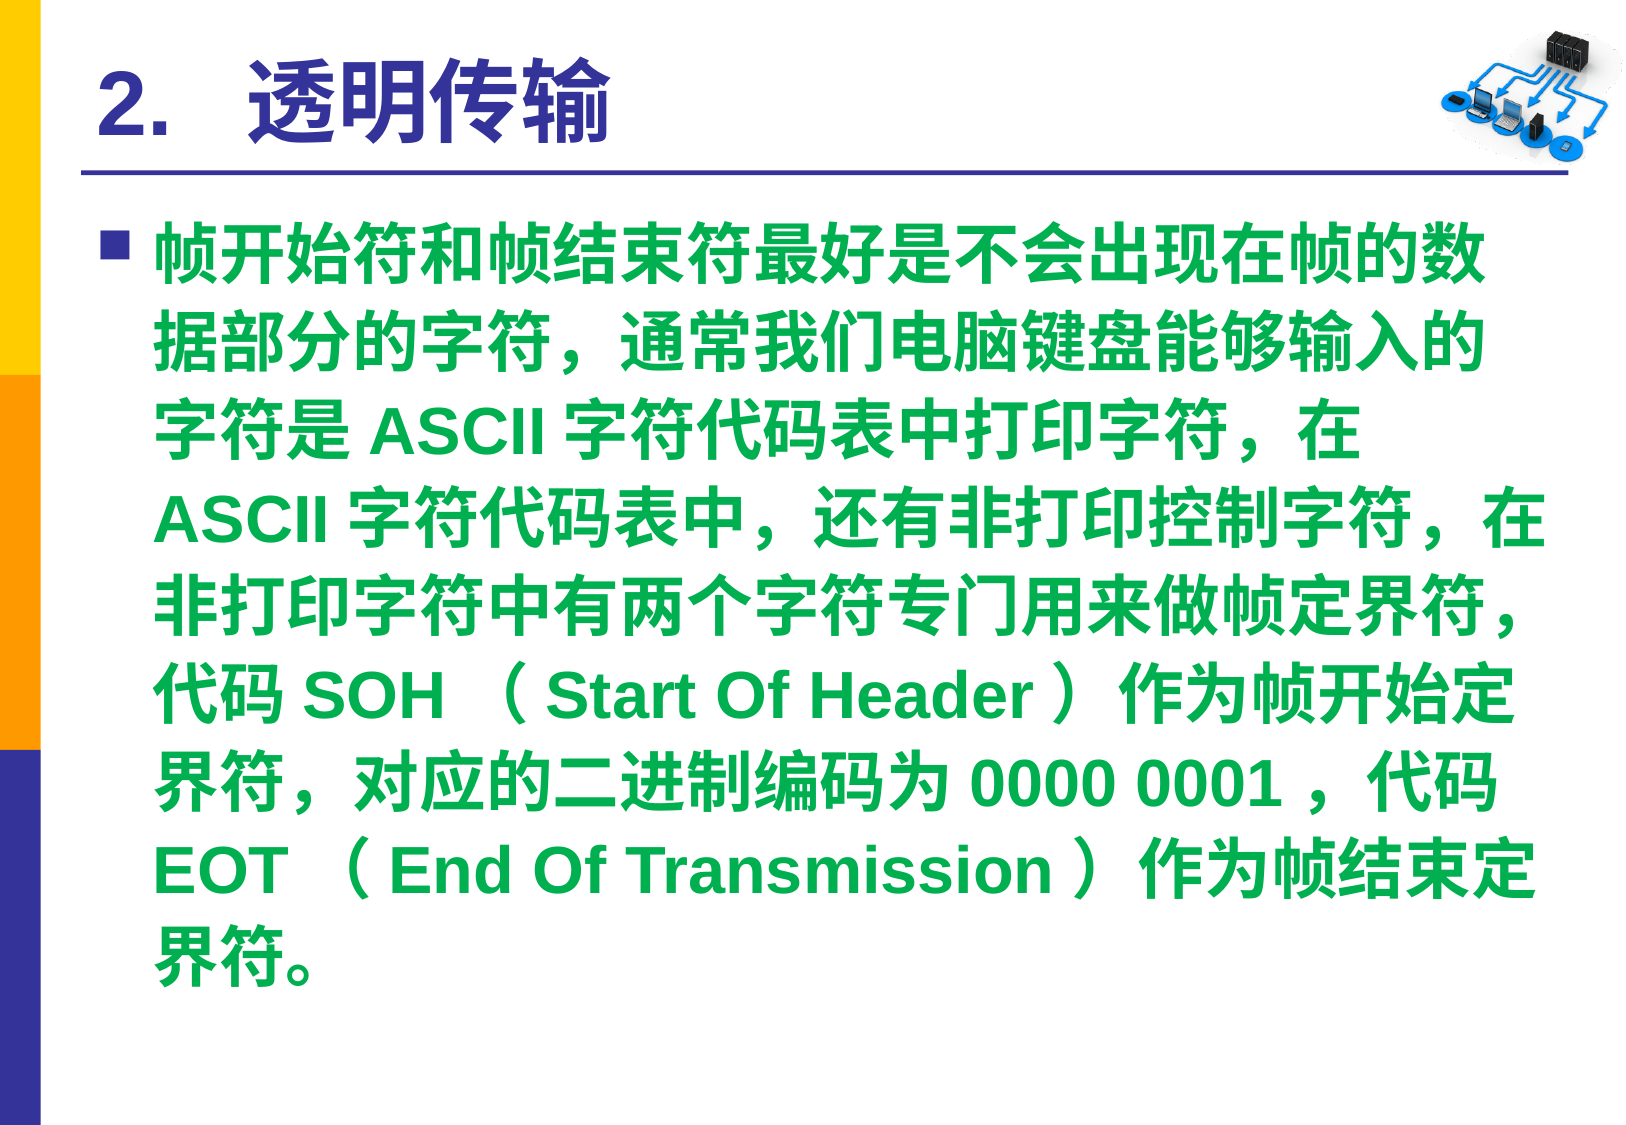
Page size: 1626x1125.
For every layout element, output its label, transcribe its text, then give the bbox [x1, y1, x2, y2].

title 2. 透明传输 [81, 30, 1569, 161]
picture [1438, 30, 1624, 165]
list 帧开始符和帧结束符最好是不会出现在帧的数据部分的字符，通常我们电脑键盘能够输入的字符是ASCII字符代码表中打印字符，在ASCII字符代码表中，还有非打印控制字符，在非打印字符中有两个字符专门用来做帧定界符，代码SOH（Start Of Header）作为帧开始定界符，对应的二进制编码为0000 0001，代码EOT（End Of Transmission）作为帧结束定界符。 [81, 196, 1569, 1006]
